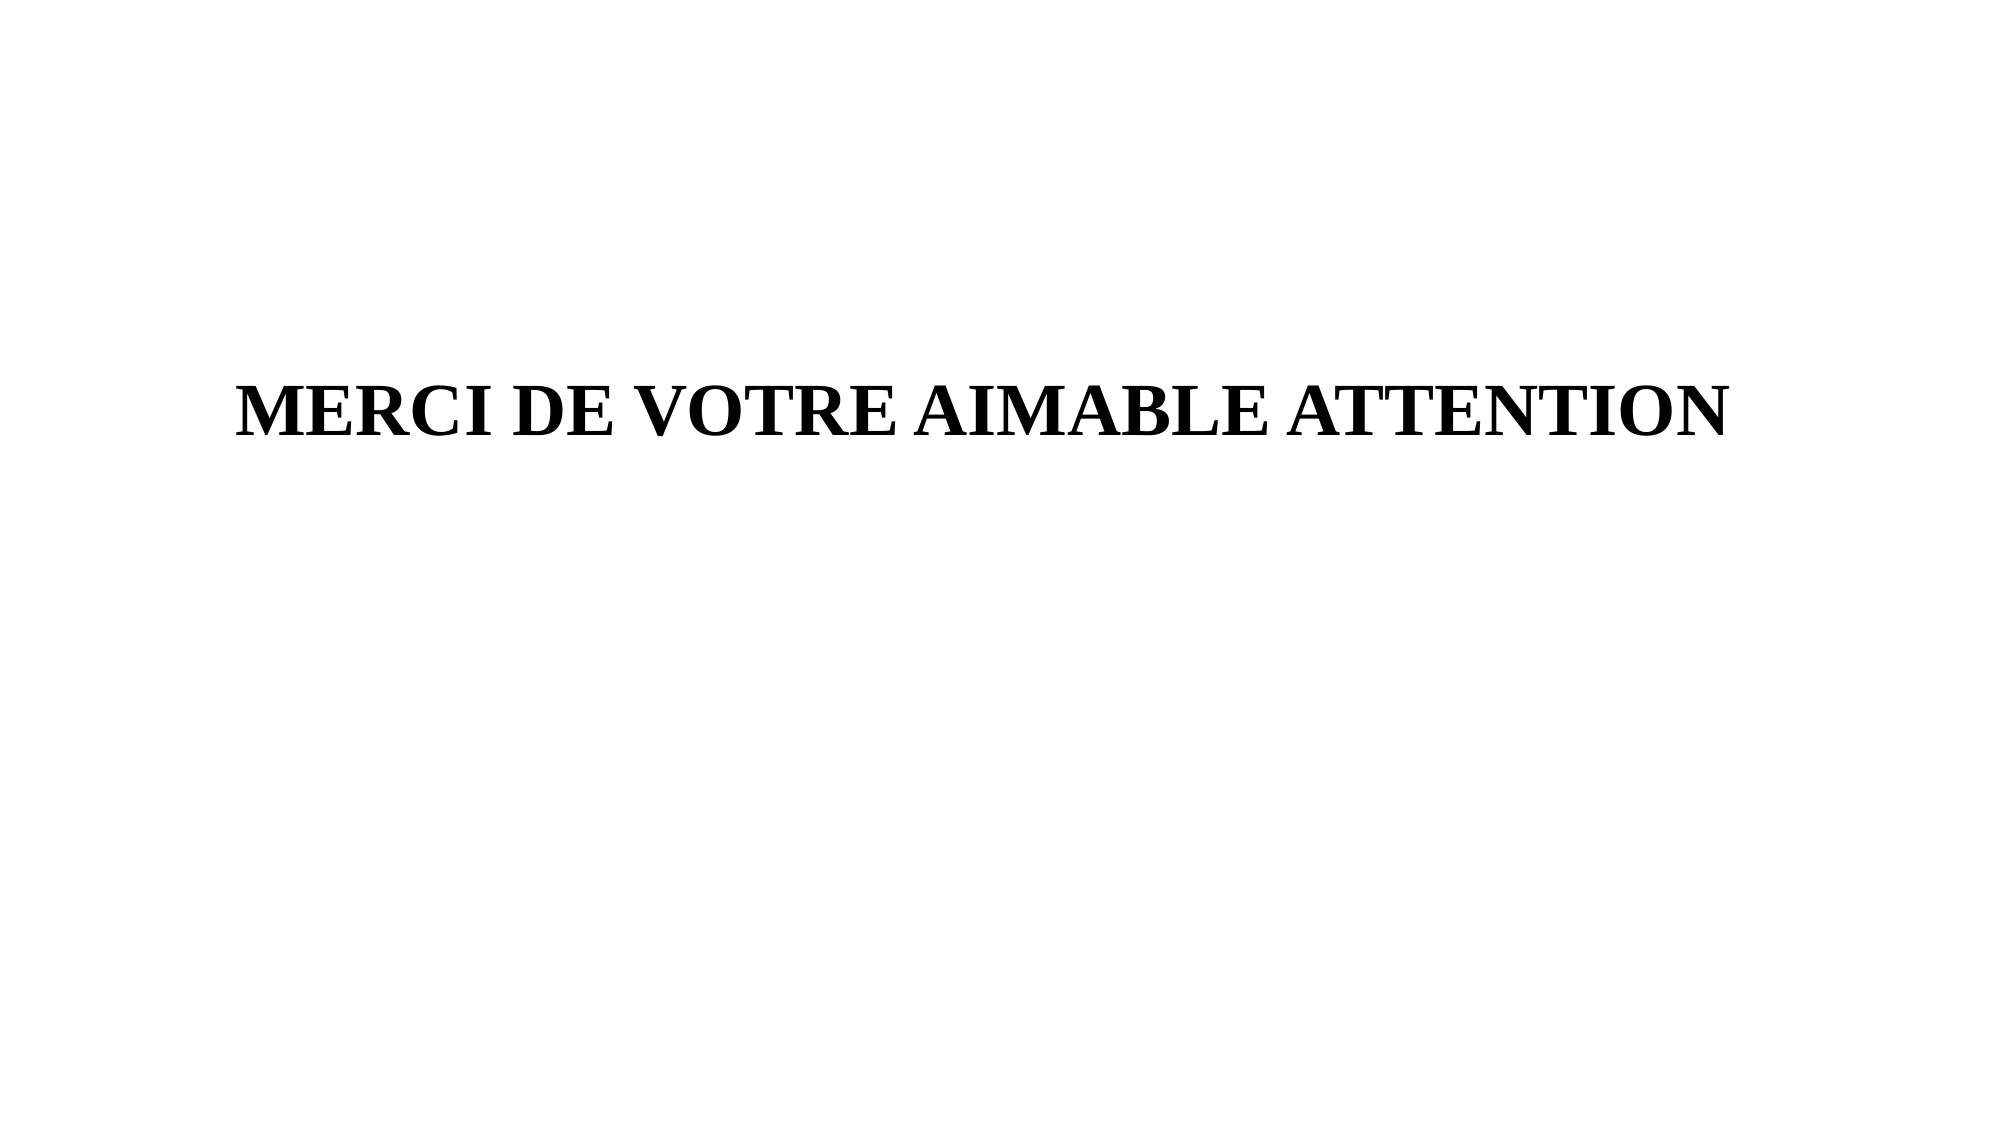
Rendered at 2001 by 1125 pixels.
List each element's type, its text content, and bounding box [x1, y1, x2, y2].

list MERCI DE VOTRE AIMABLE ATTENTION [120, 363, 1846, 502]
